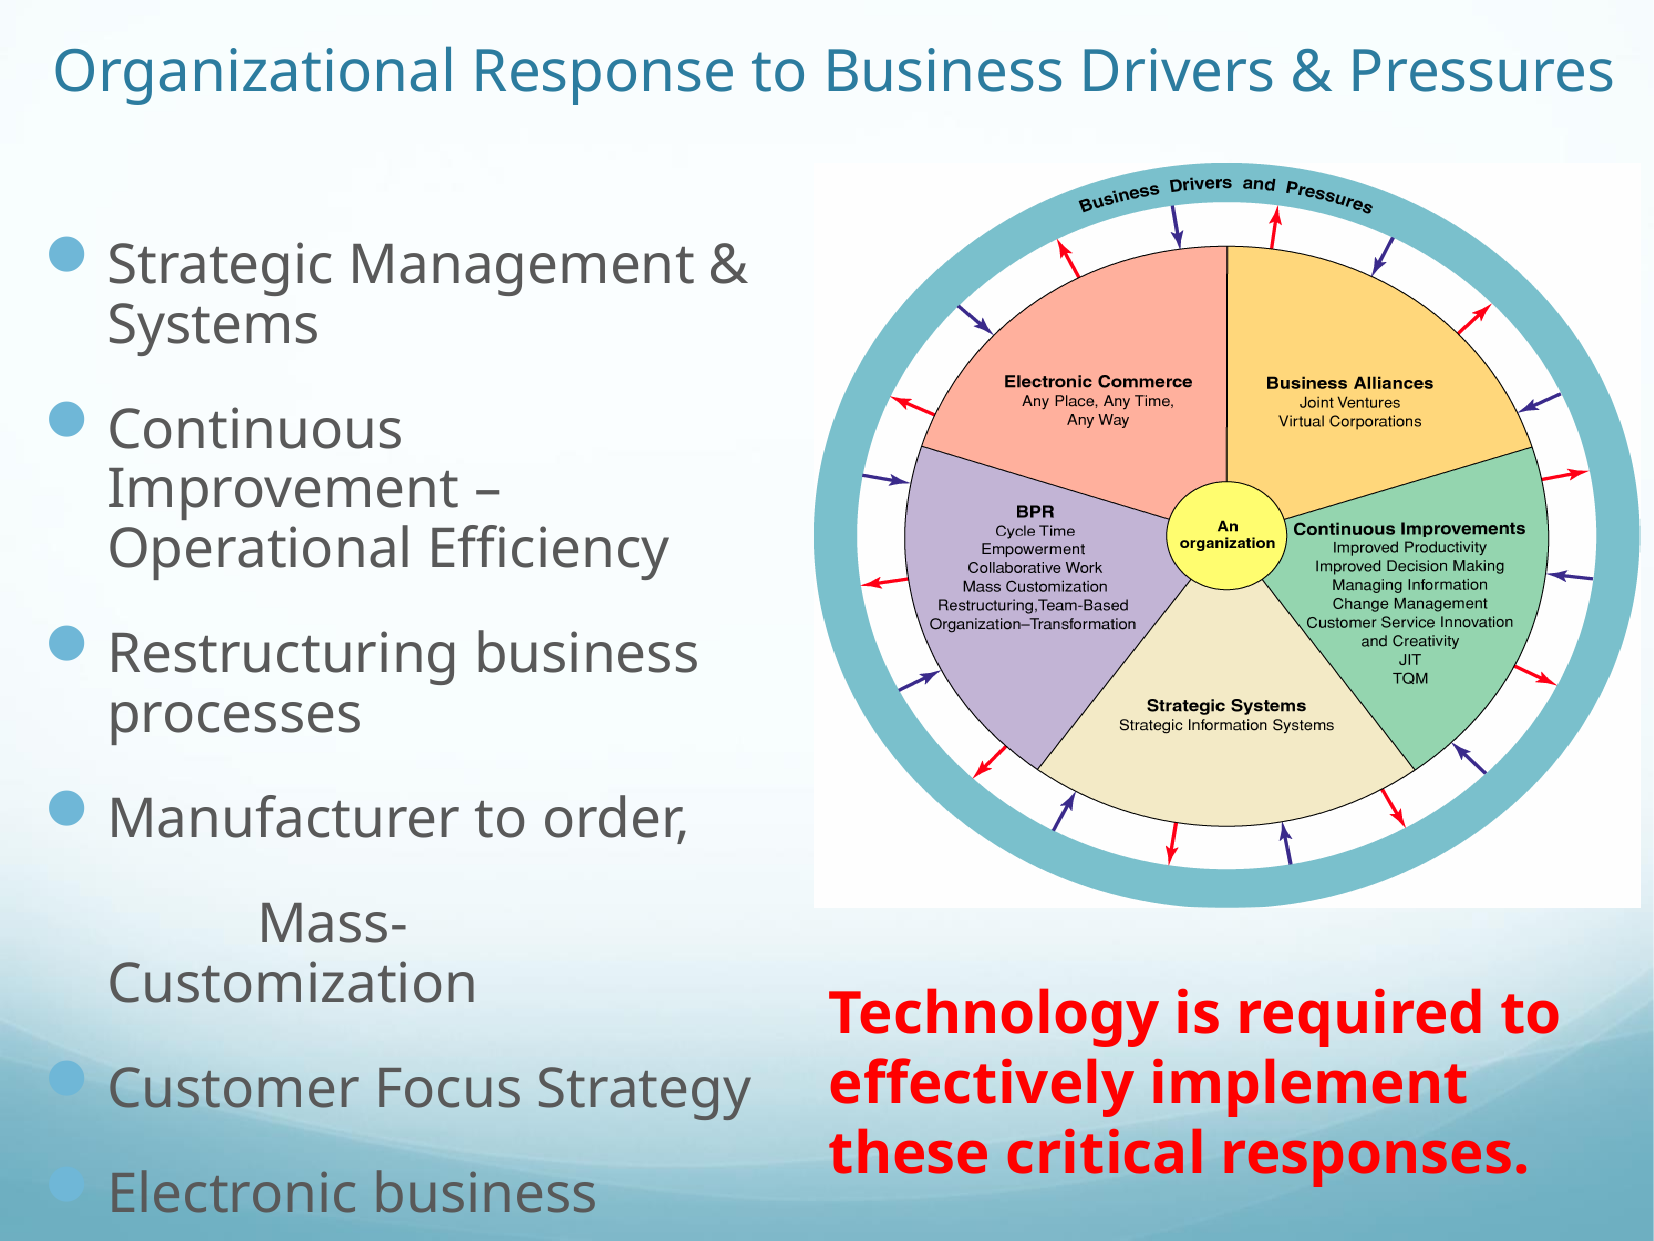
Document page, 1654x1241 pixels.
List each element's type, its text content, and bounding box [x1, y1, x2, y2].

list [813, 162, 1642, 908]
picture [0, 0, 1654, 1241]
text_box Technology is required to effectively implement these critical responses. [814, 967, 1641, 1193]
title Organizational Response to Business Drivers & Pressures [27, 0, 1641, 112]
list Strategic Management & Systems Continuous Improvement – Operational Efficiency Restructuring business processes Manufacturer to order, Mass-Customization Customer Focus Strategy Electronic business Business Alliances [27, 227, 786, 683]
